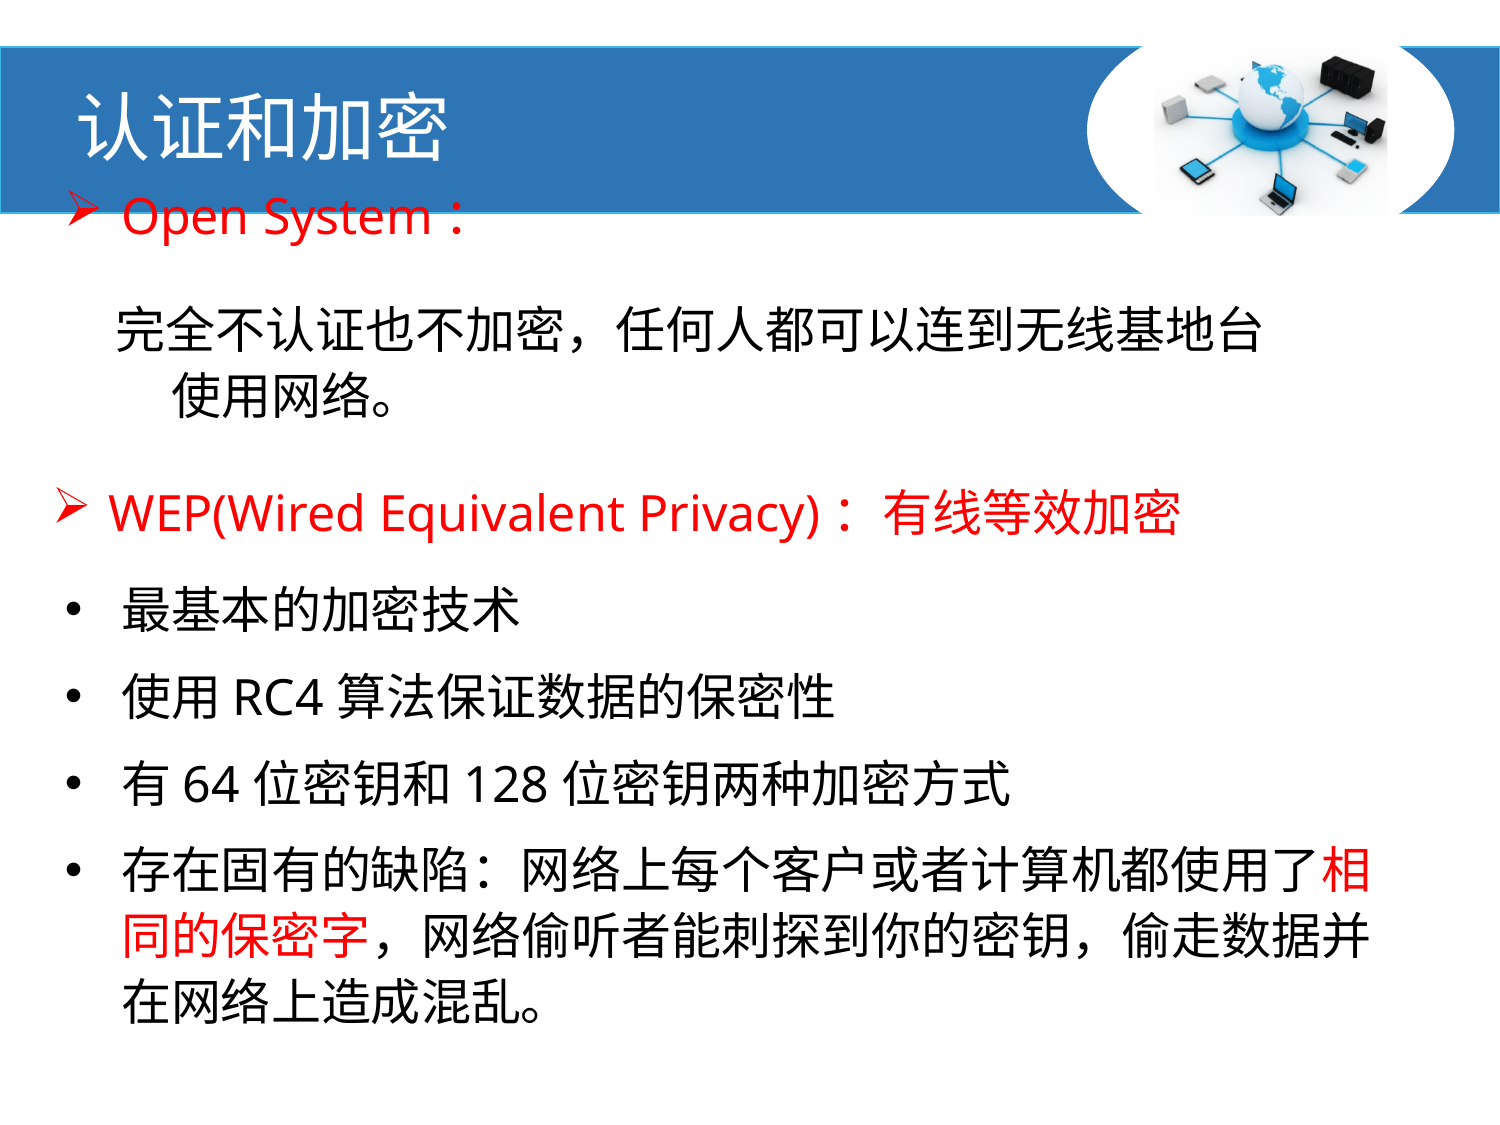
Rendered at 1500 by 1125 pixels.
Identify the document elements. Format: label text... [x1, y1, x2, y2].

text_box 最基本的加密技术 使用RC4算法保证数据的保密性 有64位密钥和128位密钥两种加密方式 存在固有的缺陷：网络上每个客户或者计算机都使用了相同的保密字，网络偷听者能刺探到你的密钥，偷走数据并在网络上造成混乱。 [49, 565, 1400, 1039]
text_box WEP(Wired Equivalent Privacy)：有线等效加密 [37, 468, 1438, 655]
text_box 完全不认证也不加密，任何人都可以连到无线基地台使用网络。 [100, 284, 1291, 432]
picture [1154, 46, 1388, 171]
text_box Open System： [50, 171, 1450, 253]
text_box 认证和加密 [37, 73, 1024, 178]
